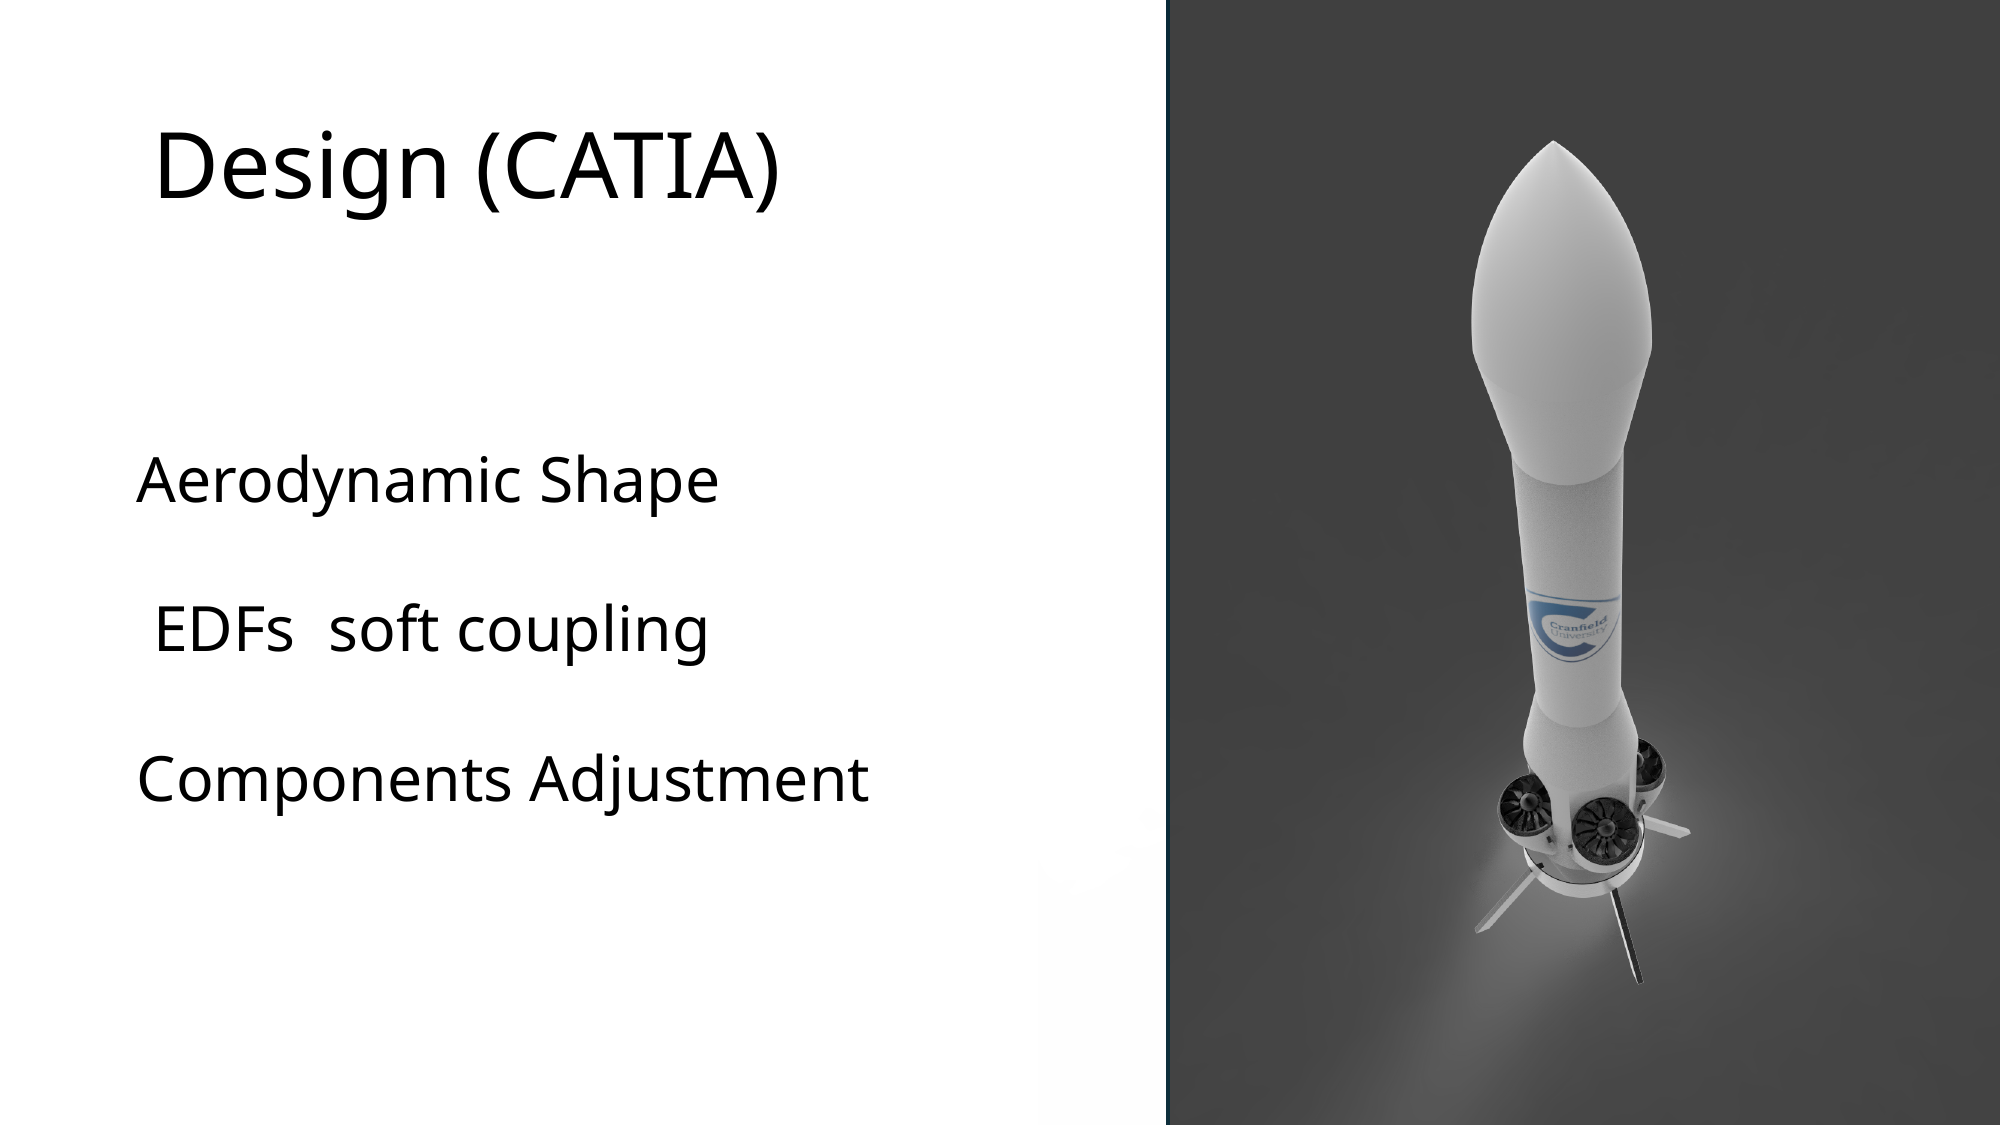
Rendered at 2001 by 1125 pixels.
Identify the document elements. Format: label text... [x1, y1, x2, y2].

title Design (CATIA) [137, 59, 1038, 278]
text_box Aerodynamic Shape EDFs soft coupling Components Adjustment [121, 432, 951, 822]
text_box [1166, 0, 2000, 10]
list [1038, 10, 2000, 1125]
